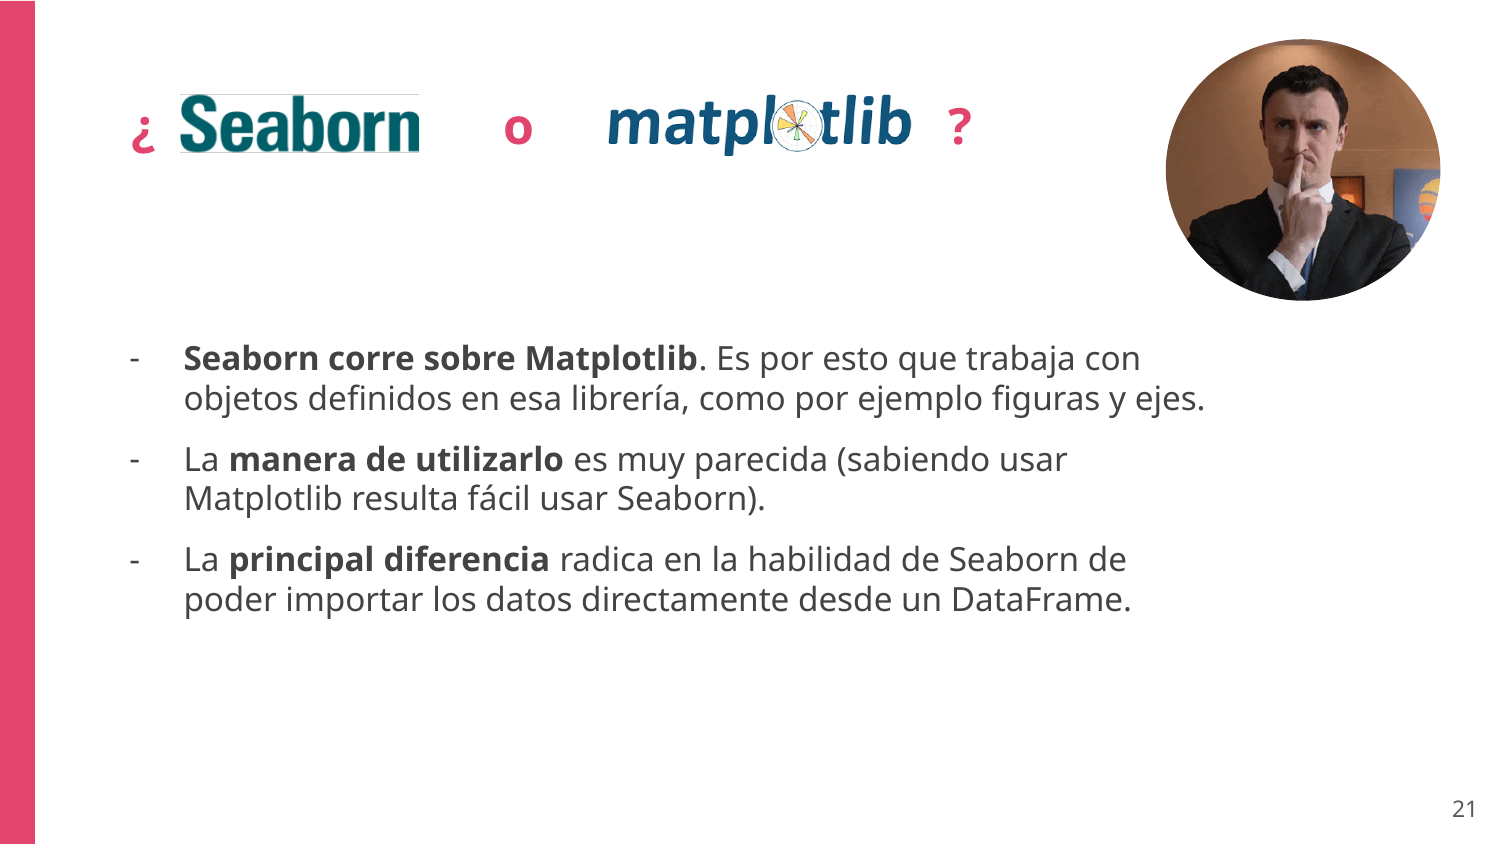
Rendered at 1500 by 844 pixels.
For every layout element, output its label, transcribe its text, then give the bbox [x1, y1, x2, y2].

text_box ¿ [77, 79, 174, 168]
picture [595, 83, 928, 164]
picture [179, 64, 420, 183]
text_box ? [894, 79, 1027, 168]
text_box Seaborn corre sobre Matplotlib. Es por esto que trabaja con objetos definidos en esa librería, como por ejemplo figuras y ejes. La manera de utilizarlo es muy parecida (sabiendo usar Matplotlib resulta fácil usar Seaborn). La principal diferencia radica en la habilidad de Seaborn de poder importar los datos directamente desde un DataFrame. [93, 321, 1239, 745]
slide_number ‹#› [1403, 779, 1494, 844]
picture [1165, 38, 1441, 301]
text_box o [452, 79, 586, 168]
